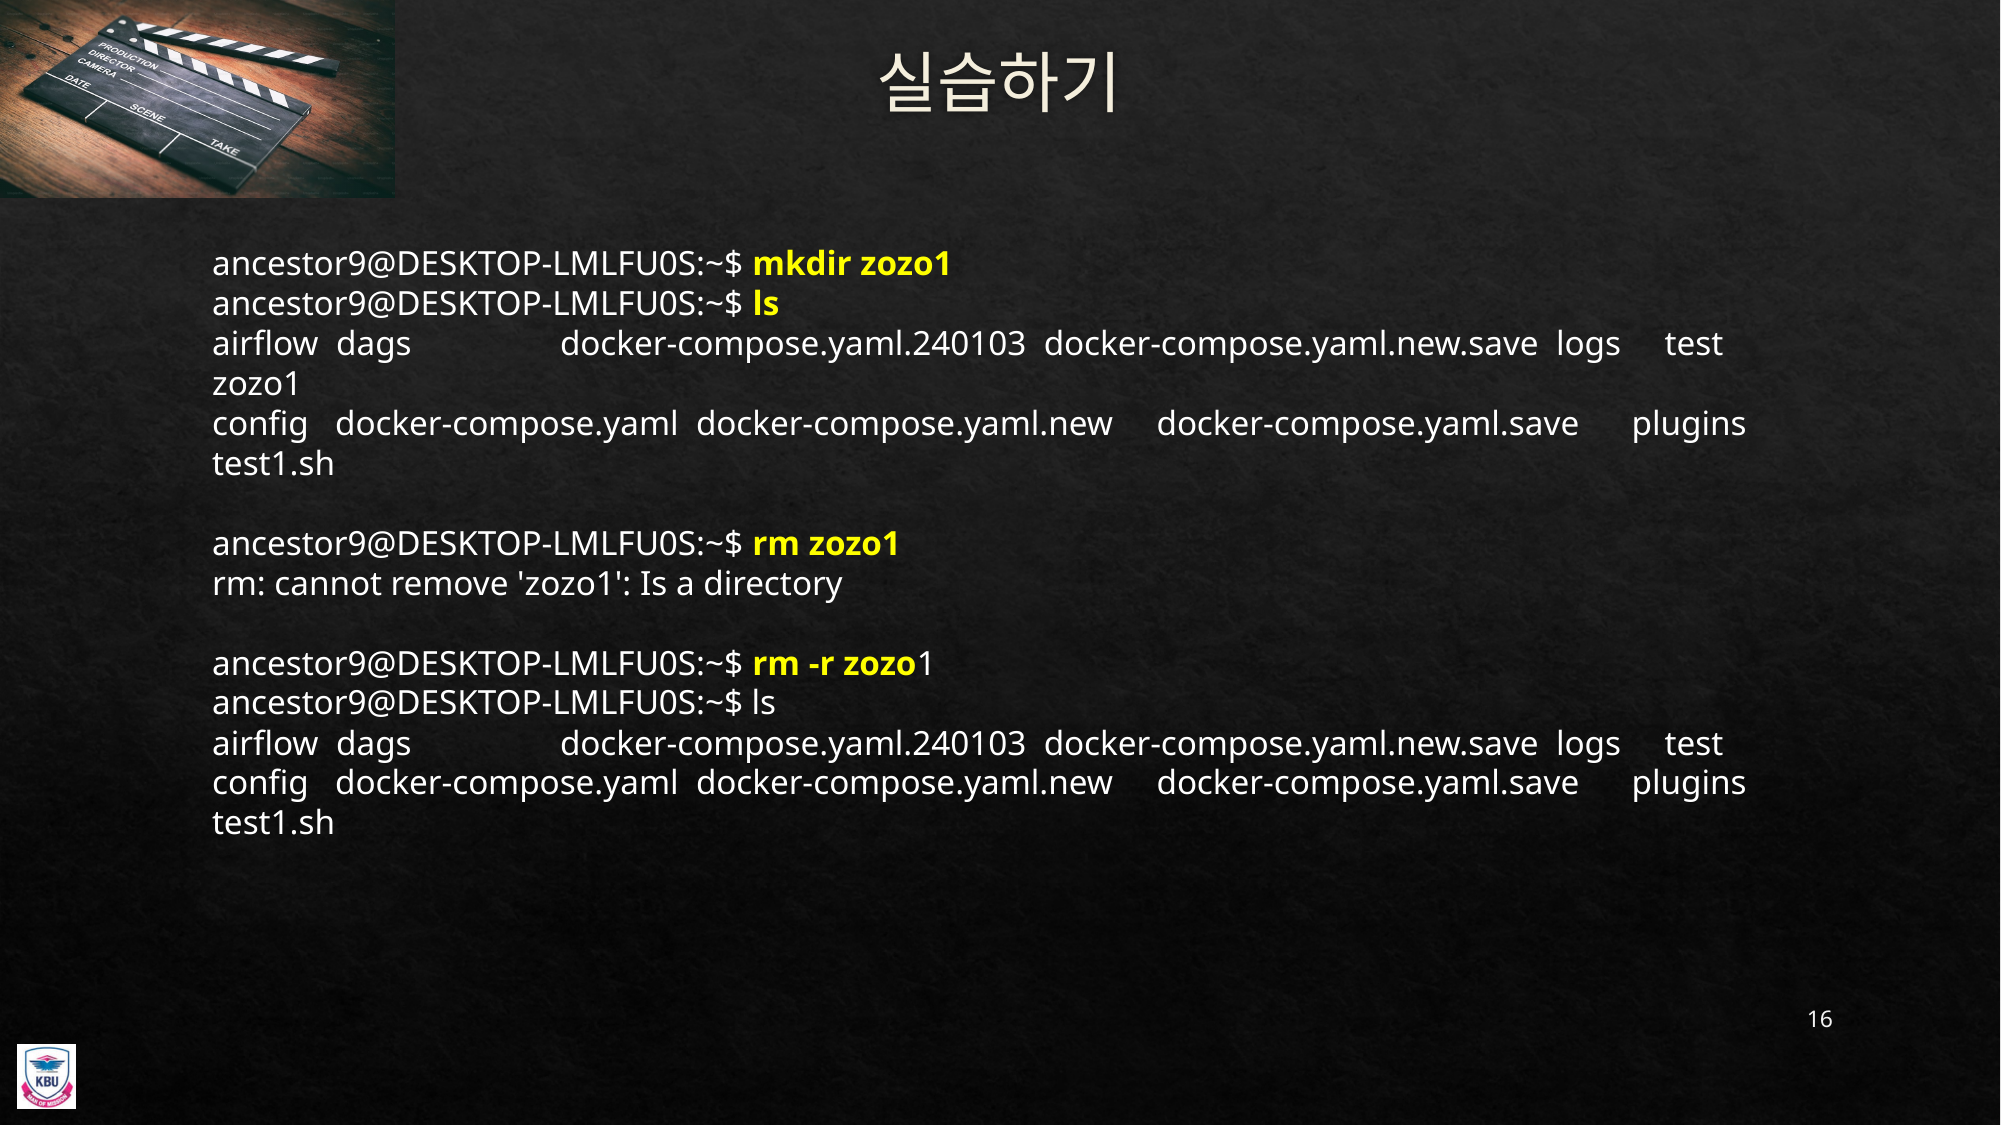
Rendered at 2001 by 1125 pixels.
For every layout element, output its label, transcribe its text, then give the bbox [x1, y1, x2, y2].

picture [0, 0, 395, 198]
picture [17, 1044, 76, 1109]
slide_number 16 [1724, 990, 1849, 1051]
title 실습하기 [402, 22, 1849, 149]
text_box ancestor9@DESKTOP-LMLFU0S:~$ mkdir zozo1 ancestor9@DESKTOP-LMLFU0S:~$ ls airflow dags docker-compose.yaml.240103 docker-compose.yaml.new.save logs test zozo1 config docker-compose.yaml docker-compose.yaml.new docker-compose.yaml.save plugins test1.sh ancestor9@DESKTOP-LMLFU0S:~$ rm zozo1 rm: cannot remove 'zozo1': Is a directory ancestor9@DESKTOP-LMLFU0S:~$ rm -r zozo1 ancestor9@DESKTOP-LMLFU0S:~$ ls airflow dags docker-compose.yaml.240103 docker-compose.yaml.new.save logs test config docker-compose.yaml docker-compose.yaml.new docker-compose.yaml.save plugins test1.sh [197, 235, 1867, 849]
